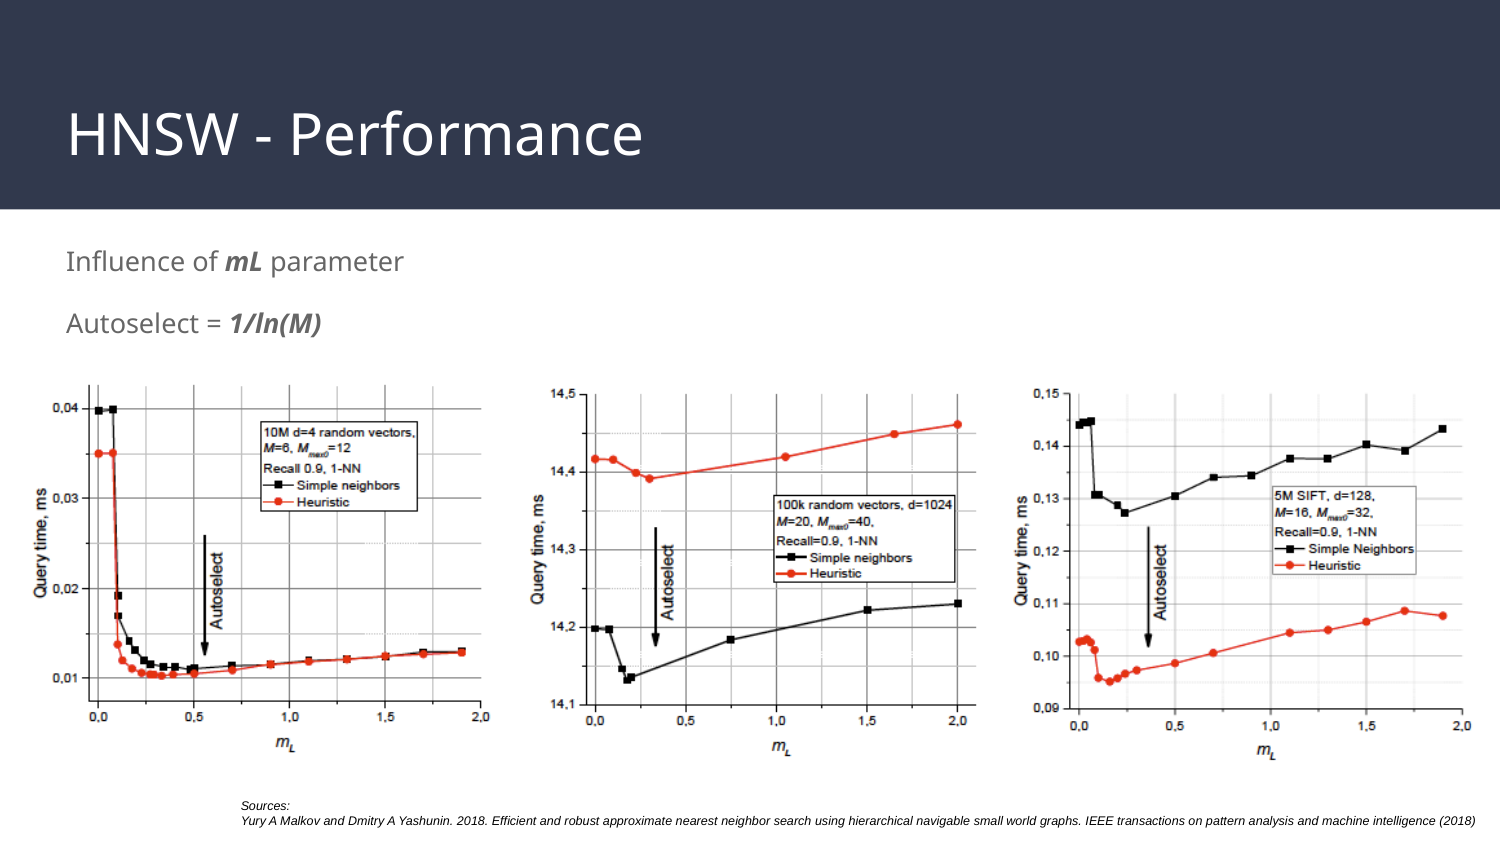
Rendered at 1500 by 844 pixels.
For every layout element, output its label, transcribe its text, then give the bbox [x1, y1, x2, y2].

text_box Sources: Yury A Malkov and Dmitry A Yashunin. 2018. Efficient and robust approximate nearest neighbor search using hierarchical navigable small world graphs. IEEE transactions on pattern analysis and machine intelligence (2018) [225, 783, 1500, 844]
title HNSW - Performance [51, 82, 1449, 185]
picture [24, 376, 1476, 765]
list Influence of mL parameter Autoselect = 1/ln(M) [51, 224, 1217, 375]
